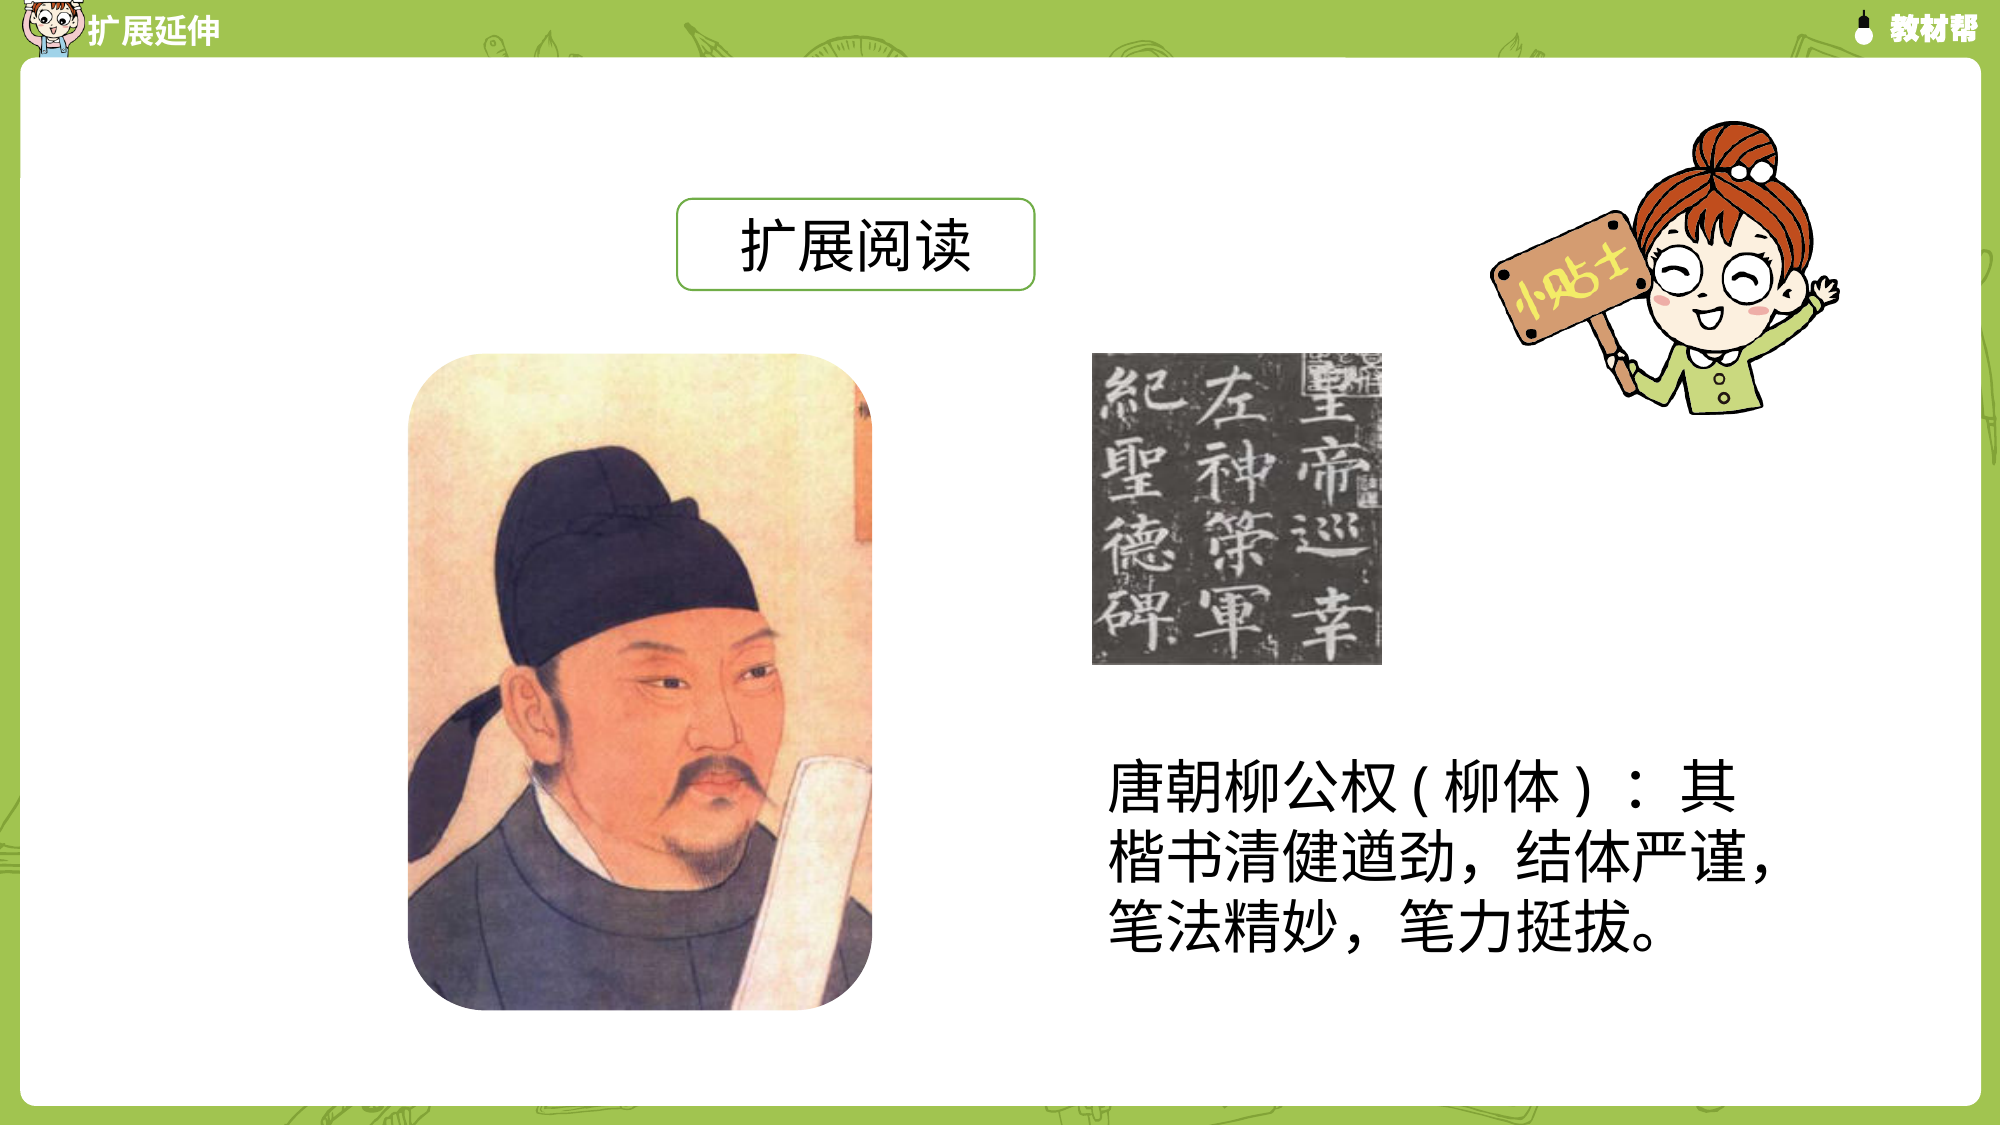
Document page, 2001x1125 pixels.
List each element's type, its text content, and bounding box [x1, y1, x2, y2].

picture [22, 0, 85, 60]
text_box 扩展阅读 [676, 197, 1036, 292]
picture [407, 353, 873, 1011]
picture [1490, 121, 1840, 415]
picture [1092, 353, 1382, 665]
text_box 唐朝柳公权(柳体) ：其楷书清健遒劲，结体严谨，笔法精妙，笔力挺拔。 [1092, 743, 1795, 968]
